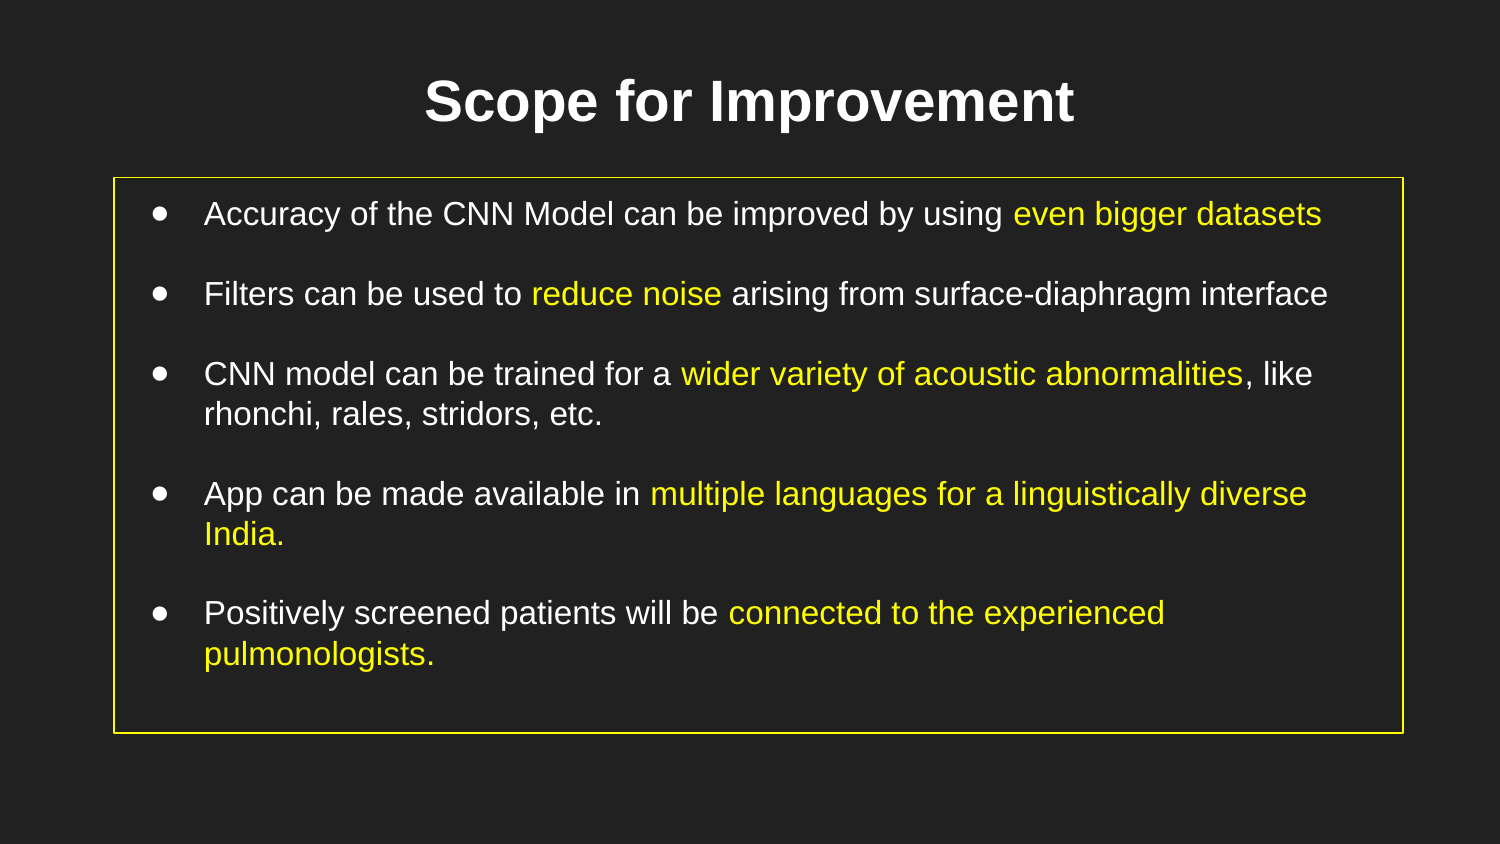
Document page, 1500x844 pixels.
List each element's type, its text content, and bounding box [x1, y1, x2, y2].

text_box Accuracy of the CNN Model can be improved by using even bigger datasets Filters can be used to reduce noise arising from surface-diaphragm interface CNN model can be trained for a wider variety of acoustic abnormalities, like rhonchi, rales, stridors, etc. App can be made available in multiple languages for a linguistically diverse India. Positively screened patients will be connected to the experienced pulmonologists. [114, 177, 1404, 734]
title Scope for Improvement [51, 48, 1449, 142]
